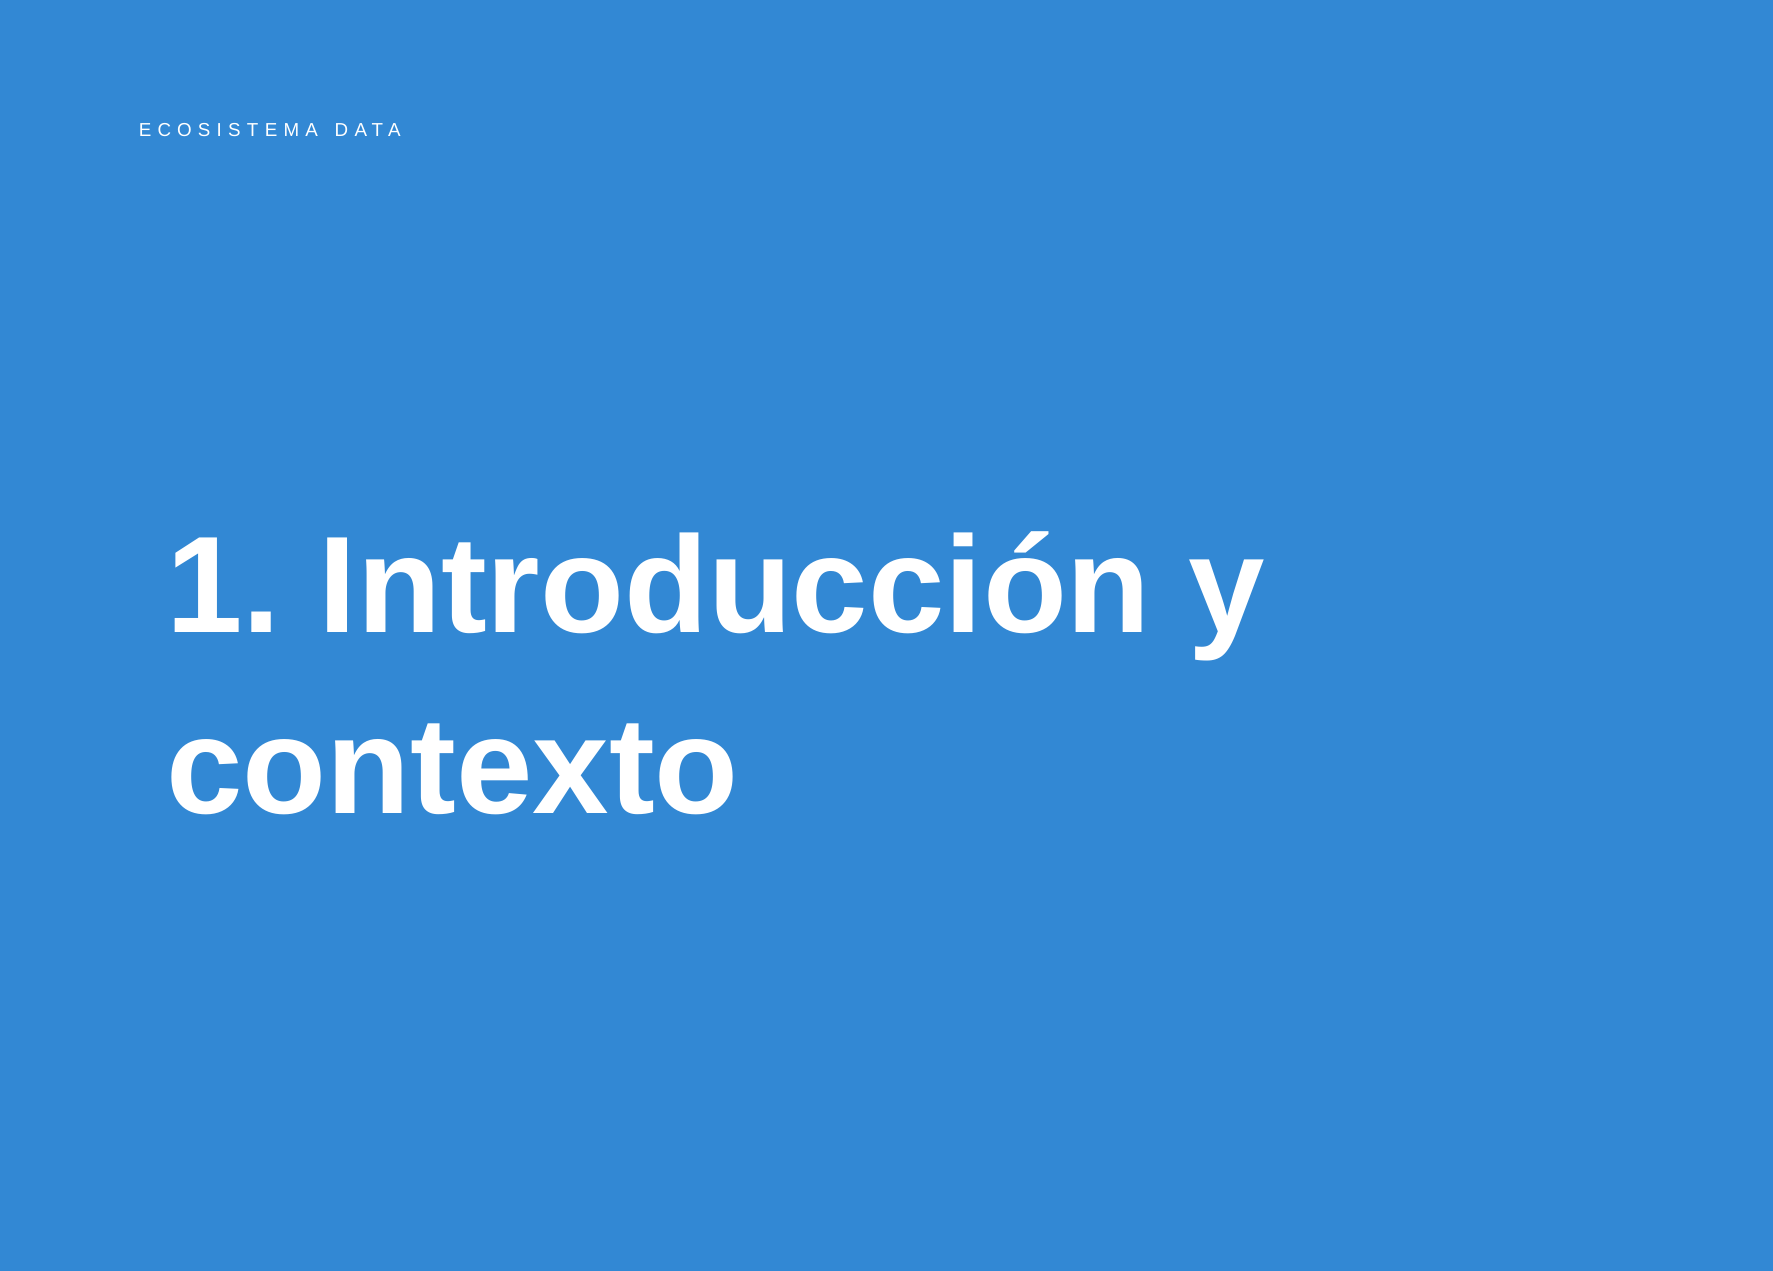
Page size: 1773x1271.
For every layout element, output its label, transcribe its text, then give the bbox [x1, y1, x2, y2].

list ECOSISTEMA DATA [123, 109, 849, 156]
list 1. Introducción y contexto [151, 470, 1331, 585]
